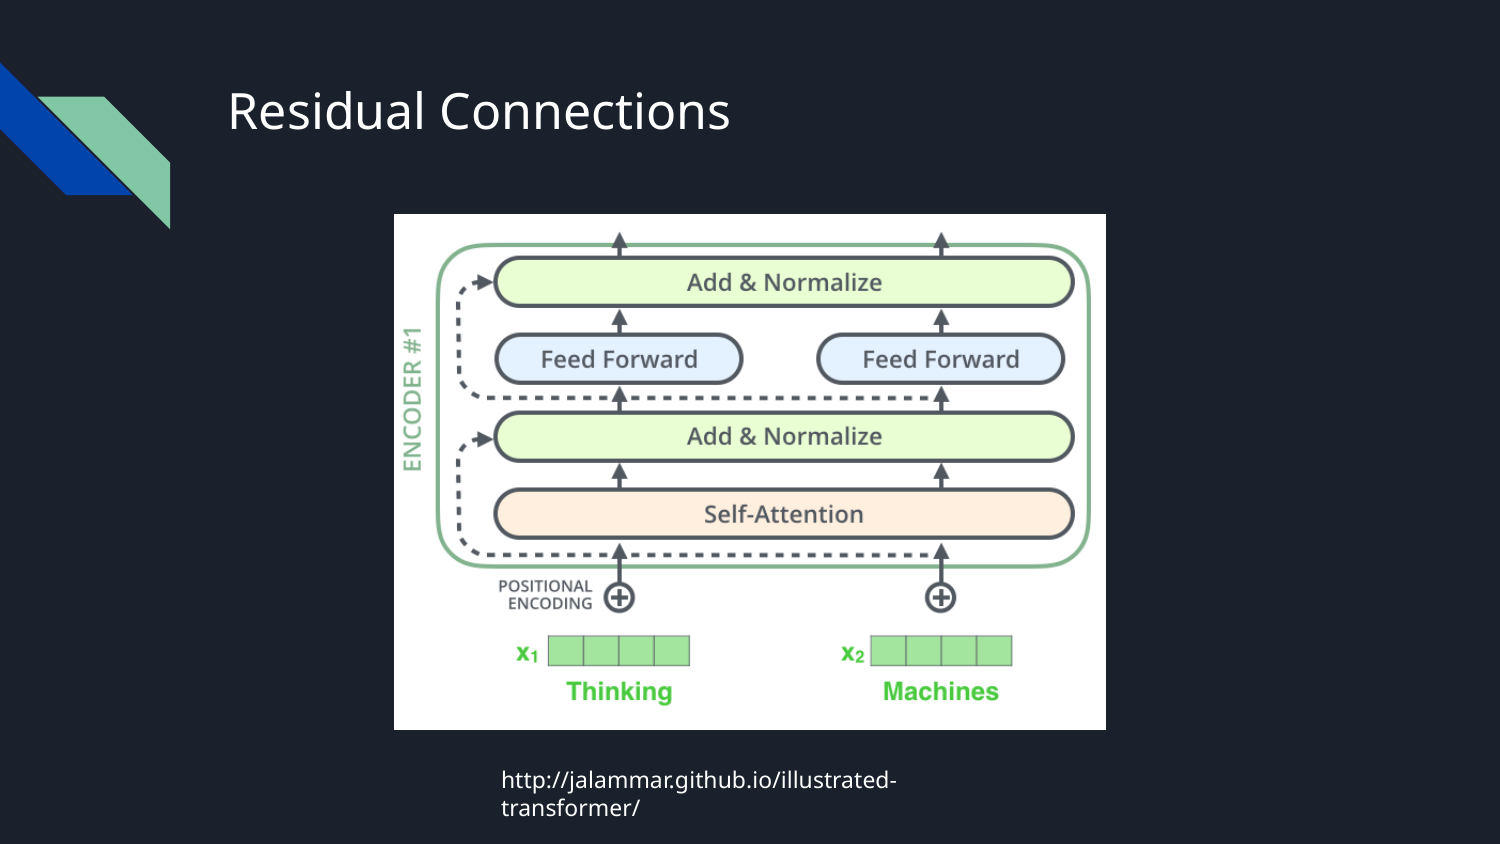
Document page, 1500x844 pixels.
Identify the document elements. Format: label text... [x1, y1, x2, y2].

title Residual Connections [212, 64, 1368, 215]
picture [394, 214, 1106, 730]
text_box http://jalammar.github.io/illustrated-transformer/ [485, 750, 1015, 836]
